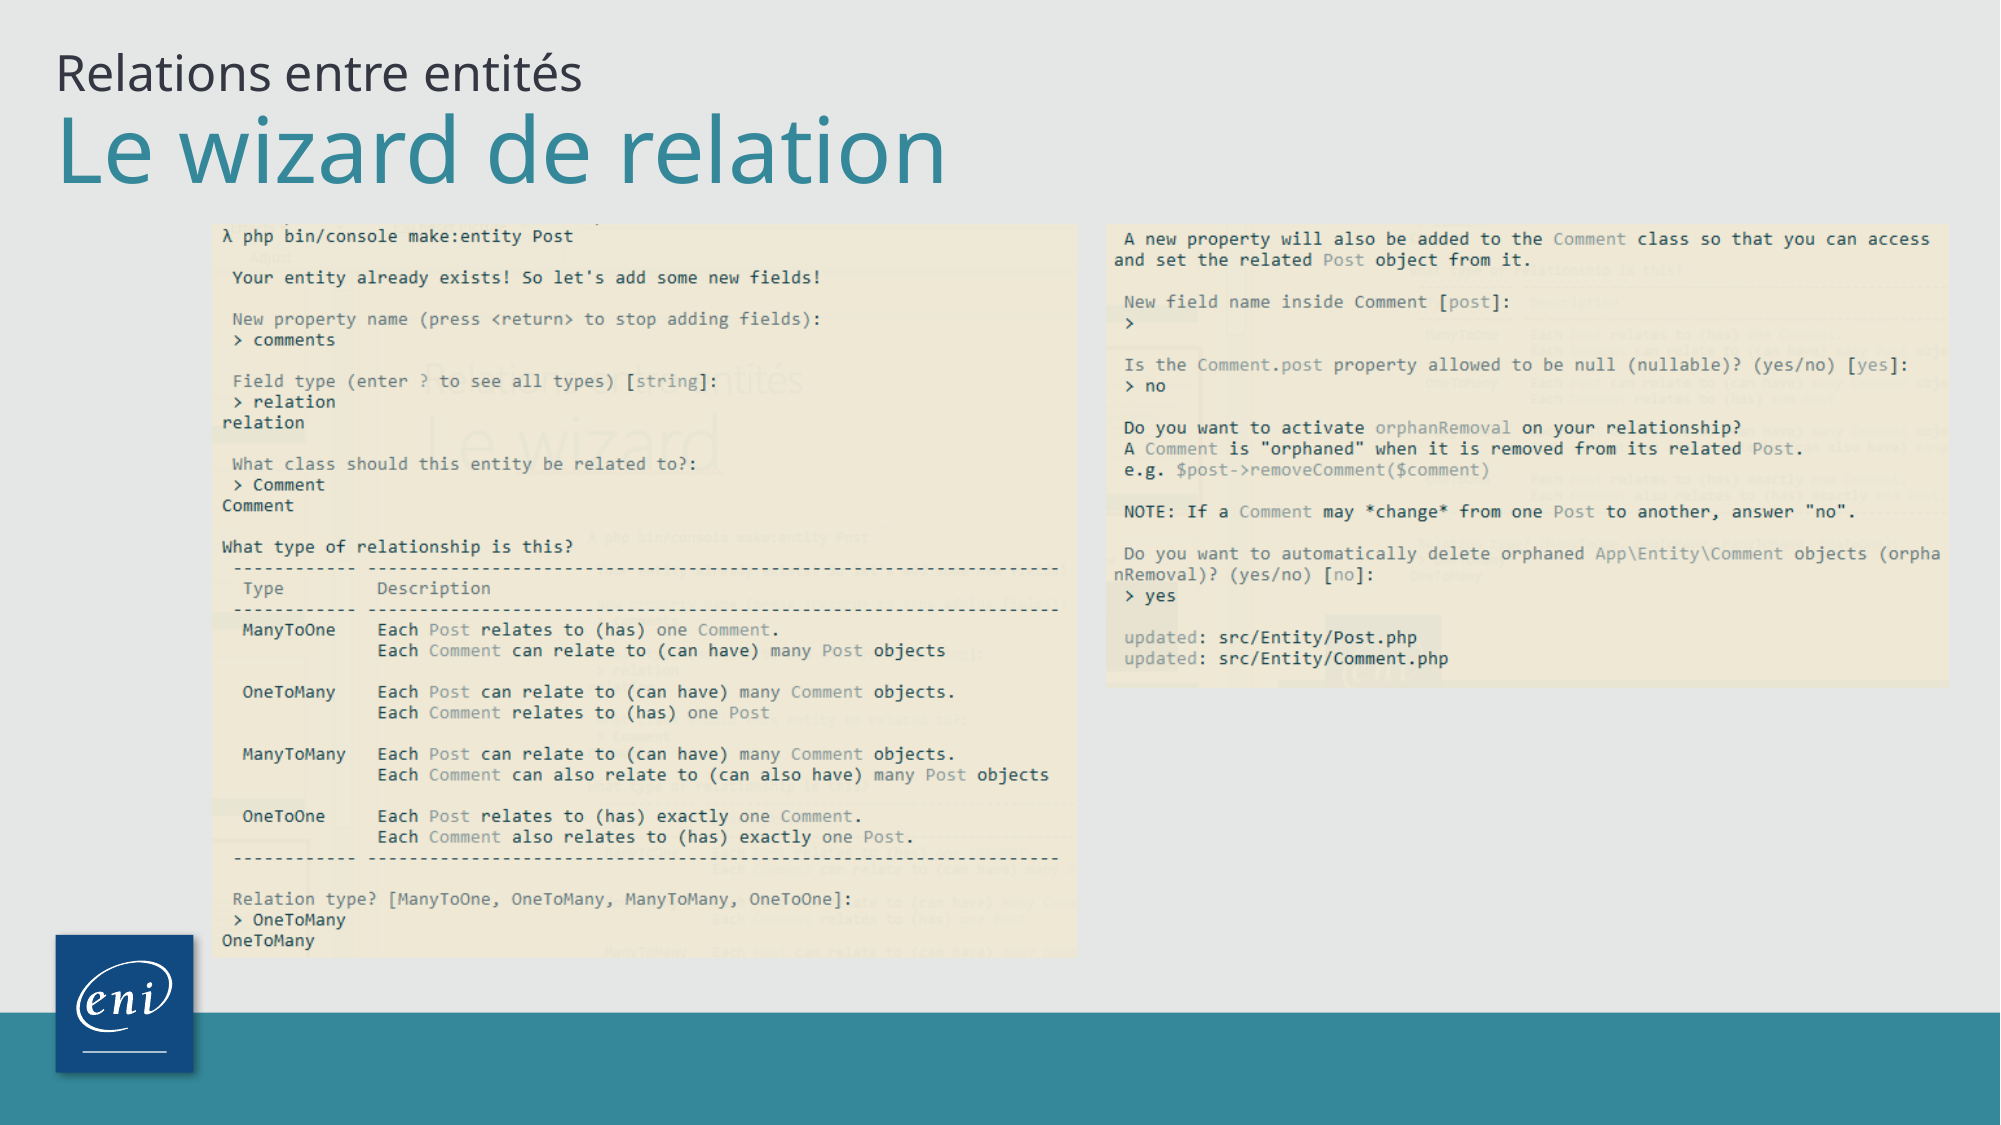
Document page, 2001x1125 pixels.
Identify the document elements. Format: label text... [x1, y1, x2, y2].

list Relations entre entités [55, 31, 1952, 103]
title Le wizard de relation [55, 104, 1952, 205]
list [212, 224, 1077, 958]
picture [1106, 224, 1950, 688]
